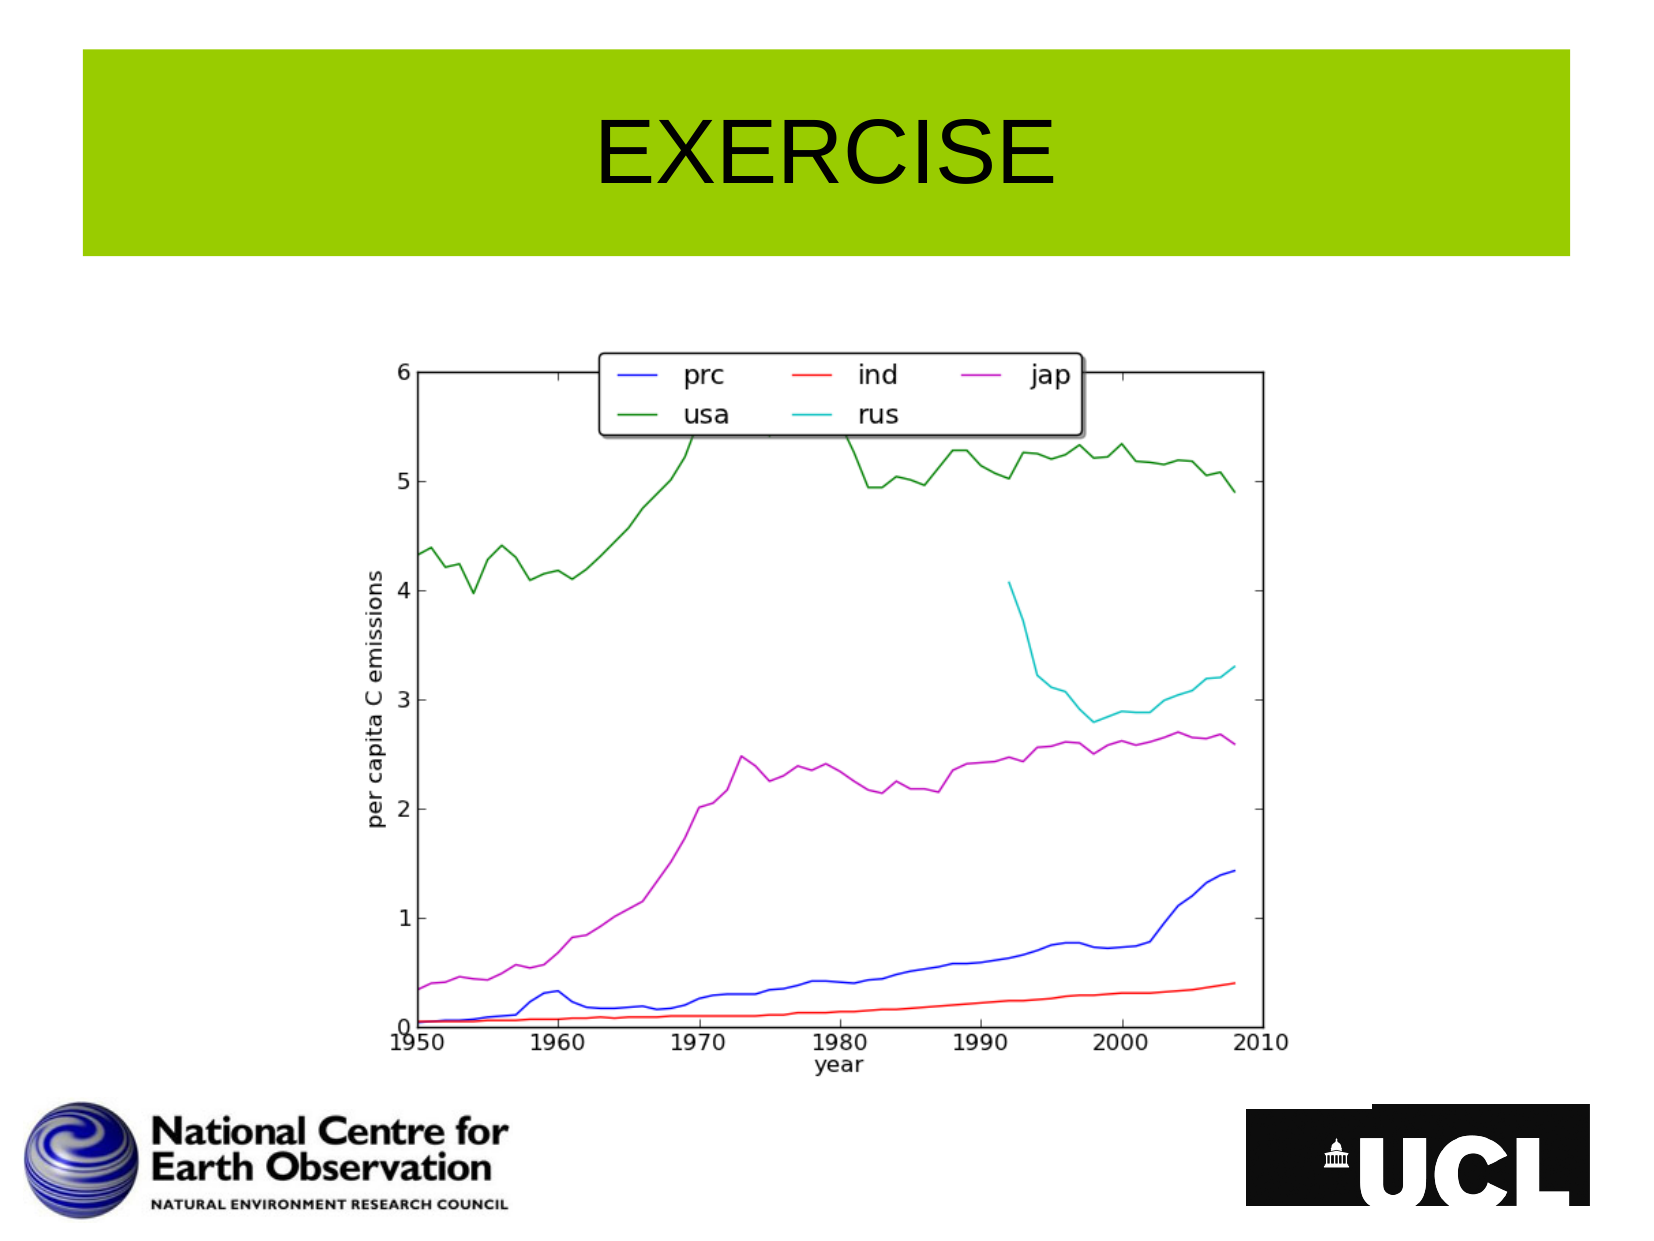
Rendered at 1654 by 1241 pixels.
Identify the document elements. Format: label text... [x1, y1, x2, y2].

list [82, 289, 1571, 1109]
picture [1246, 1104, 1590, 1206]
title EXERCISE [82, 49, 1571, 257]
picture [23, 1097, 513, 1223]
